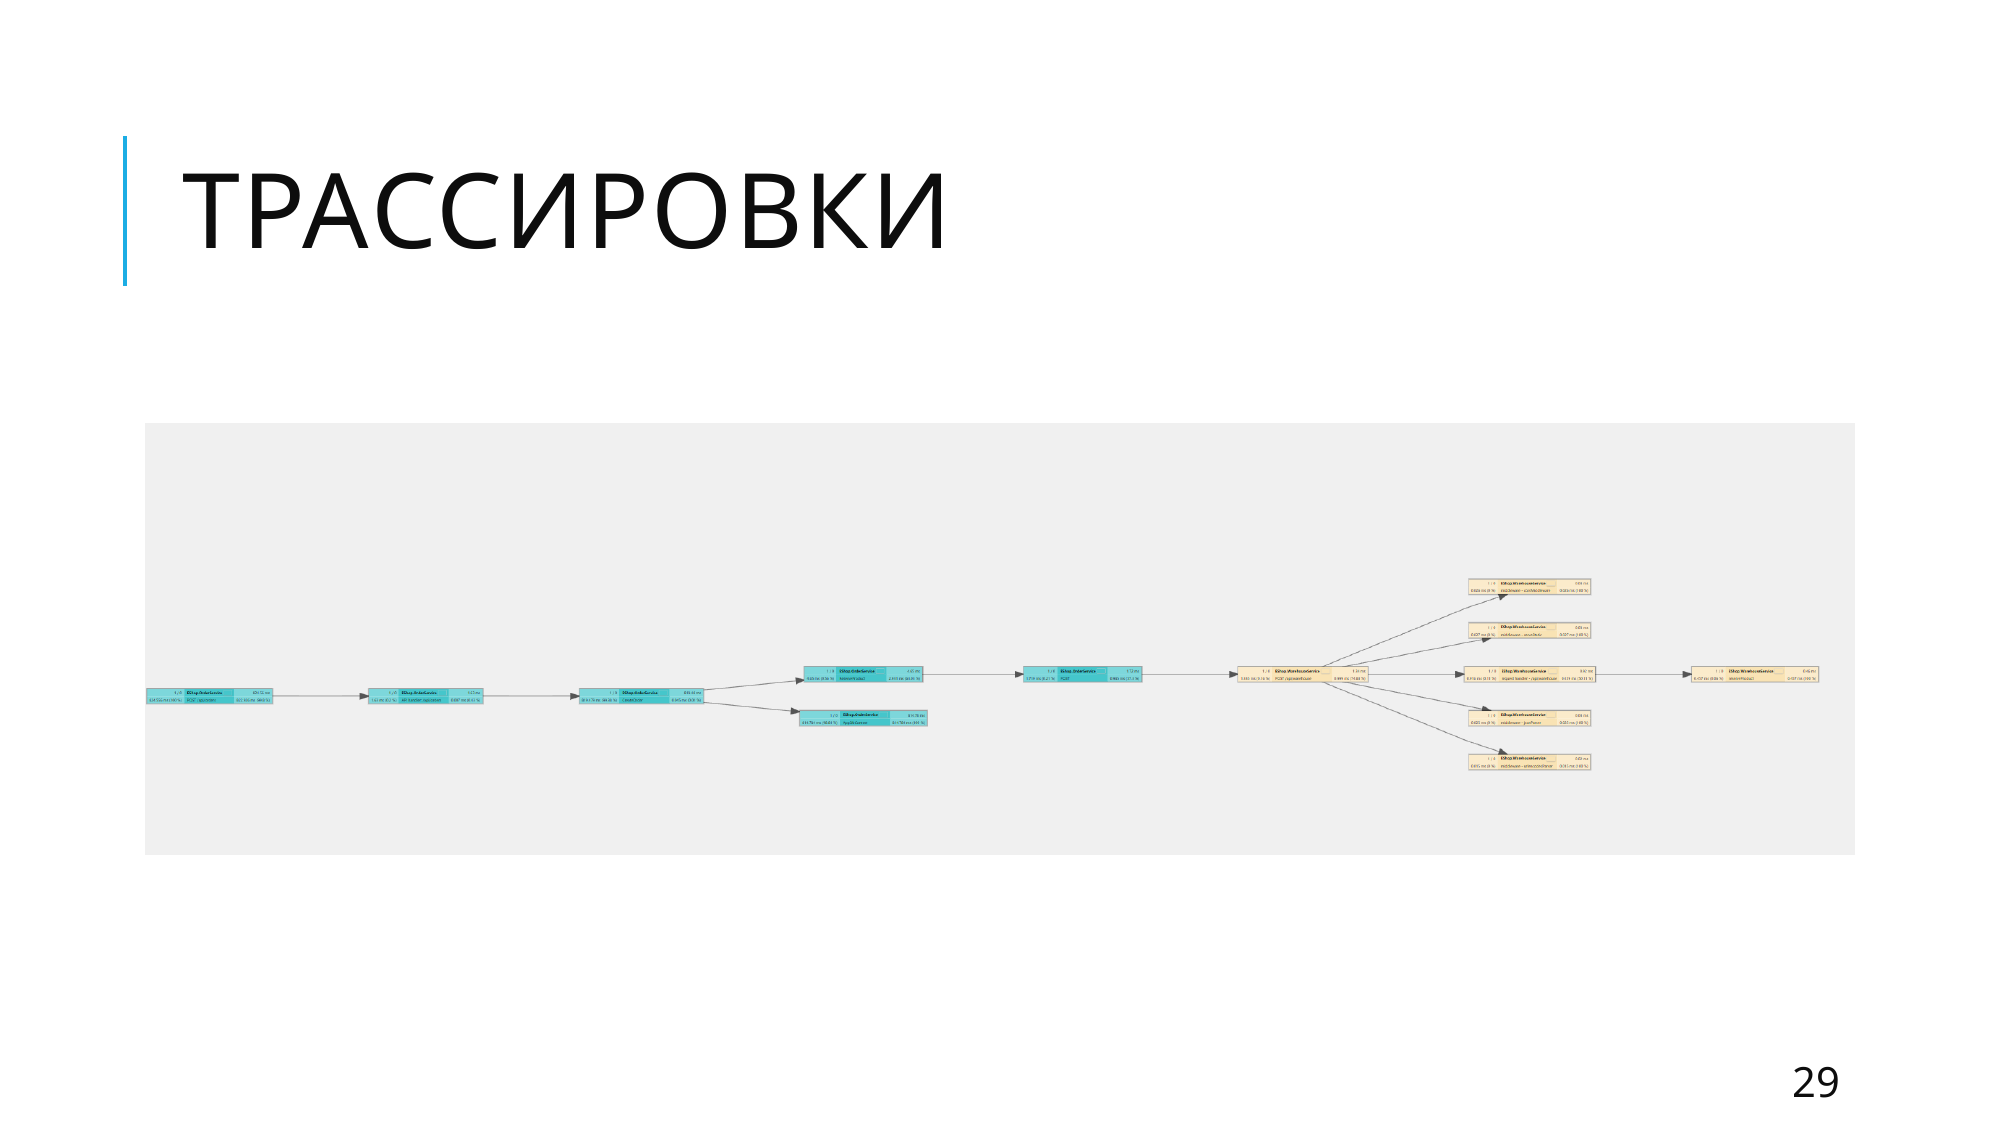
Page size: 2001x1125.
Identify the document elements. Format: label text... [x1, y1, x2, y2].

title Трассировки [168, 96, 1763, 342]
slide_number 29 [1777, 1061, 1938, 1107]
picture [144, 423, 1856, 855]
